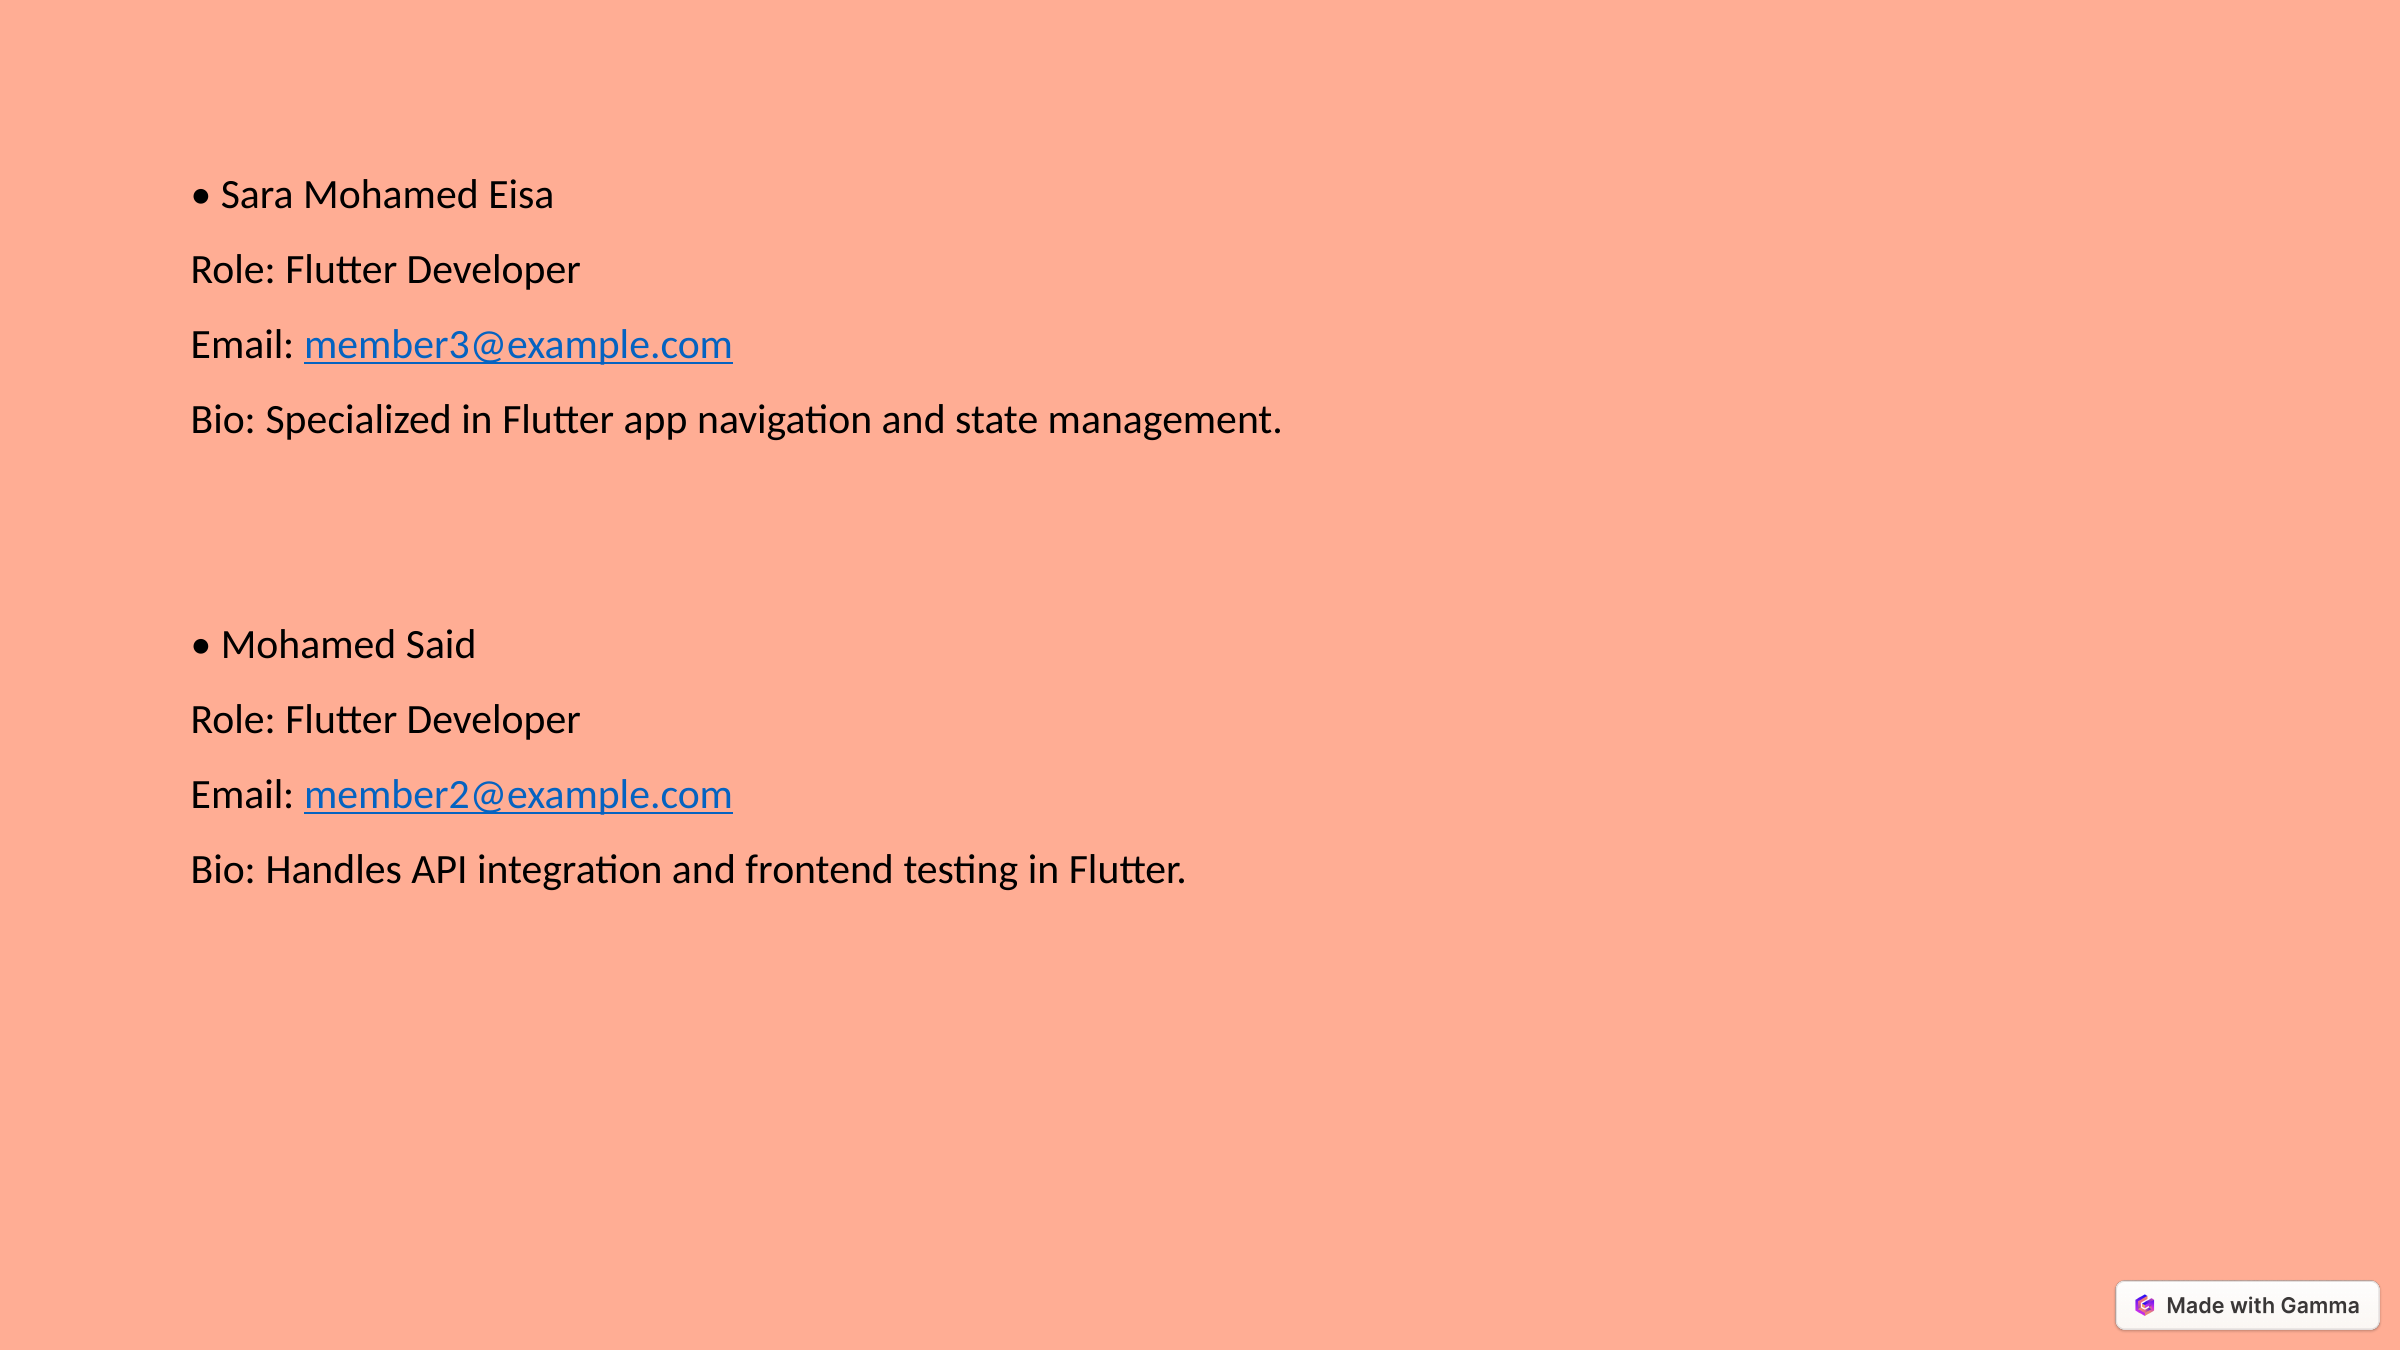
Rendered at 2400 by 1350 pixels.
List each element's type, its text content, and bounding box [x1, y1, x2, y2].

text_box • Sara Mohamed Eisa Role: Flutter Developer Email: member3@example.com Bio: Specialized in Flutter app navigation and state management. • Mohamed Said Role: Flutter Developer Email: member2@example.com Bio: Handles API integration and frontend testing in Flutter. [175, 159, 1376, 900]
picture [2106, 1271, 2389, 1339]
